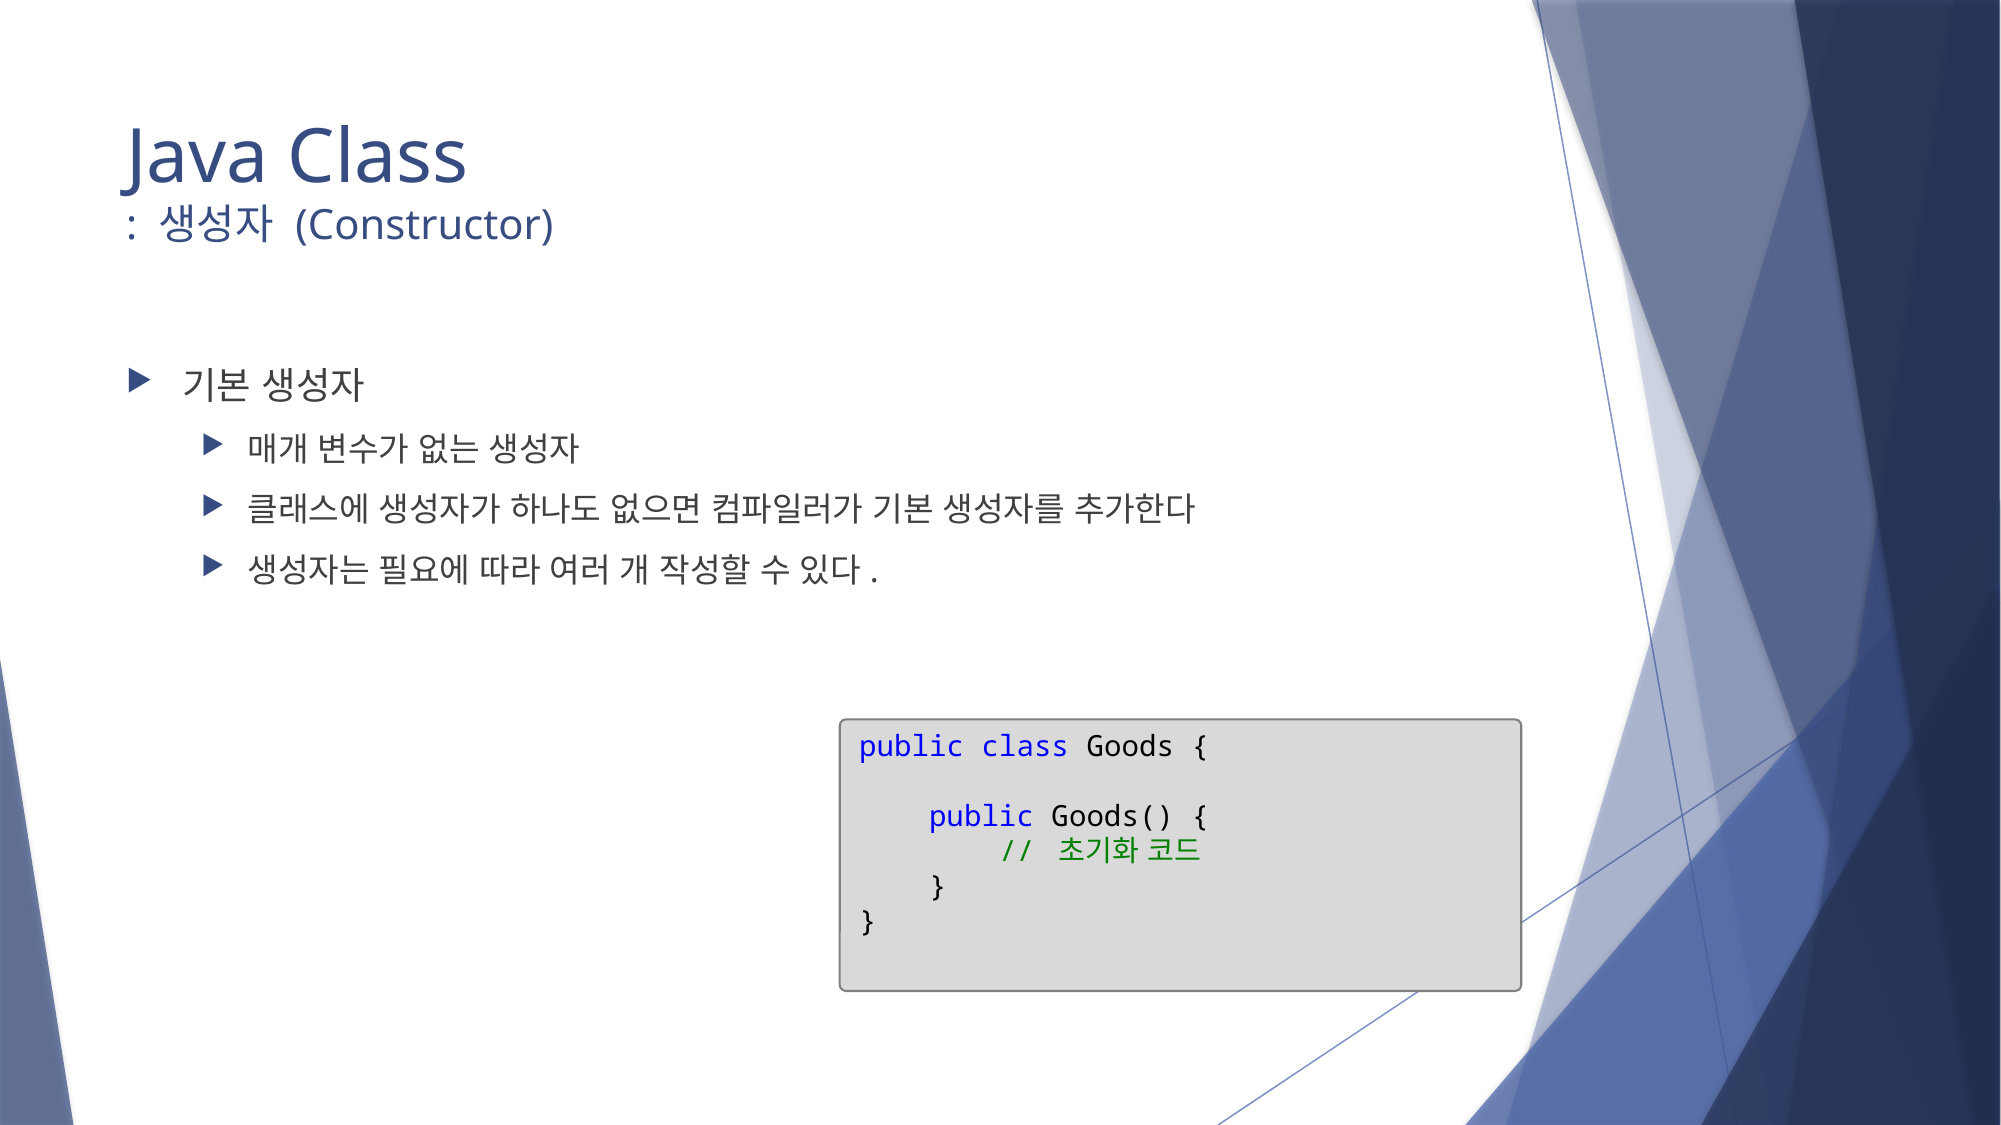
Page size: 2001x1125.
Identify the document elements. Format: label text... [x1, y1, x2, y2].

title Java Class : 생성자 (Constructor) [111, 99, 1522, 317]
text_box public class Goods { public Goods() { // 초기화 코드 } } [838, 717, 1523, 993]
list 기본 생성자 매개 변수가 없는 생성자 클래스에 생성자가 하나도 없으면 컴파일러가 기본 생성자를 추가한다 생성자는 필요에 따라 여러 개 작성할 수 있다. [111, 354, 1522, 992]
